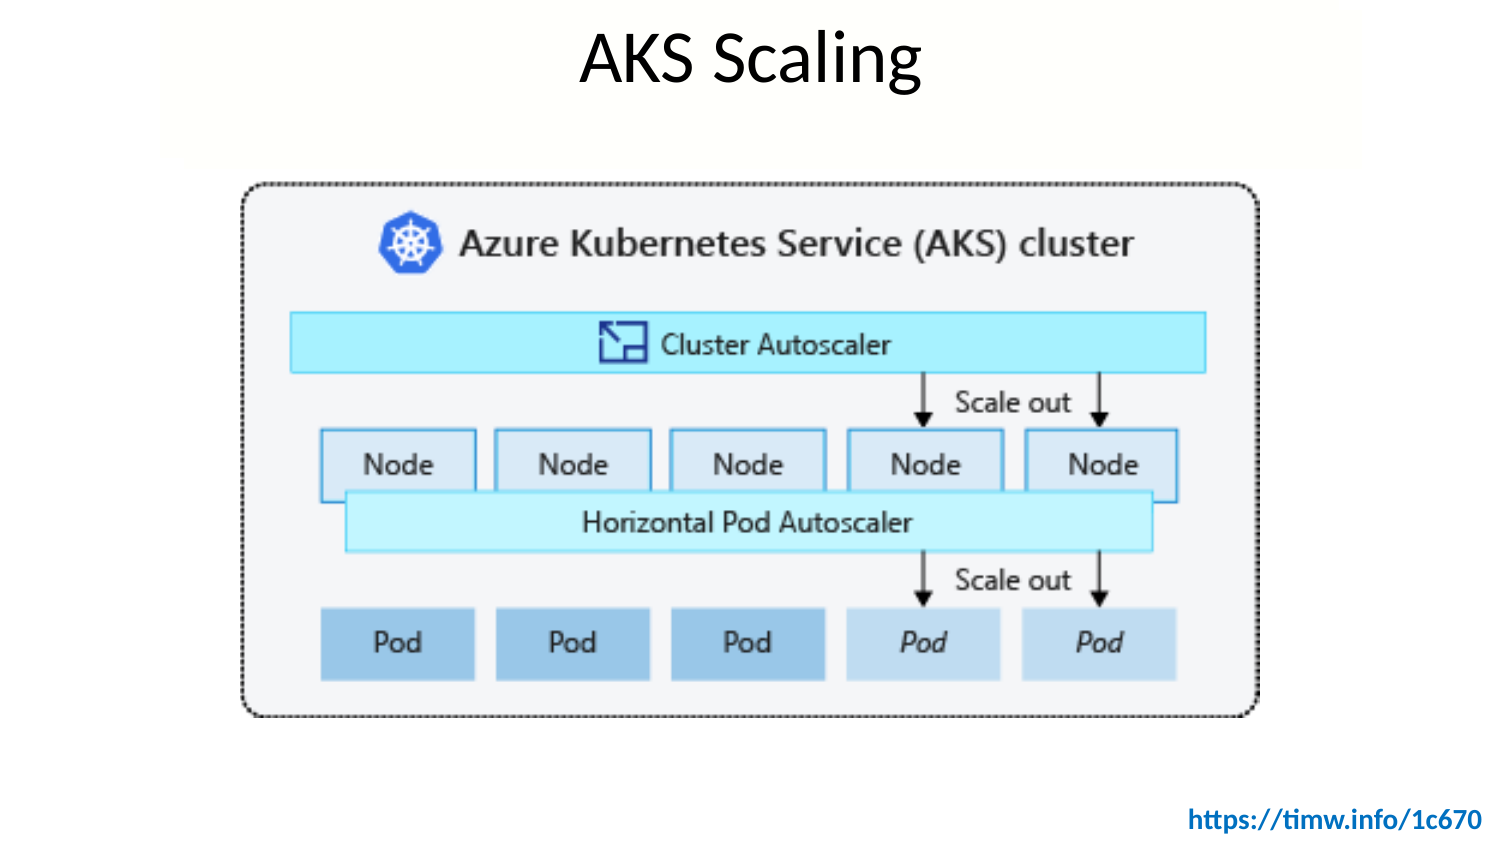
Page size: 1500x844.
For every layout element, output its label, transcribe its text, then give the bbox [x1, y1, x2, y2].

picture [239, 179, 1260, 718]
picture [160, 0, 1362, 169]
text_box https://timw.info/1c670 [1173, 792, 1500, 843]
